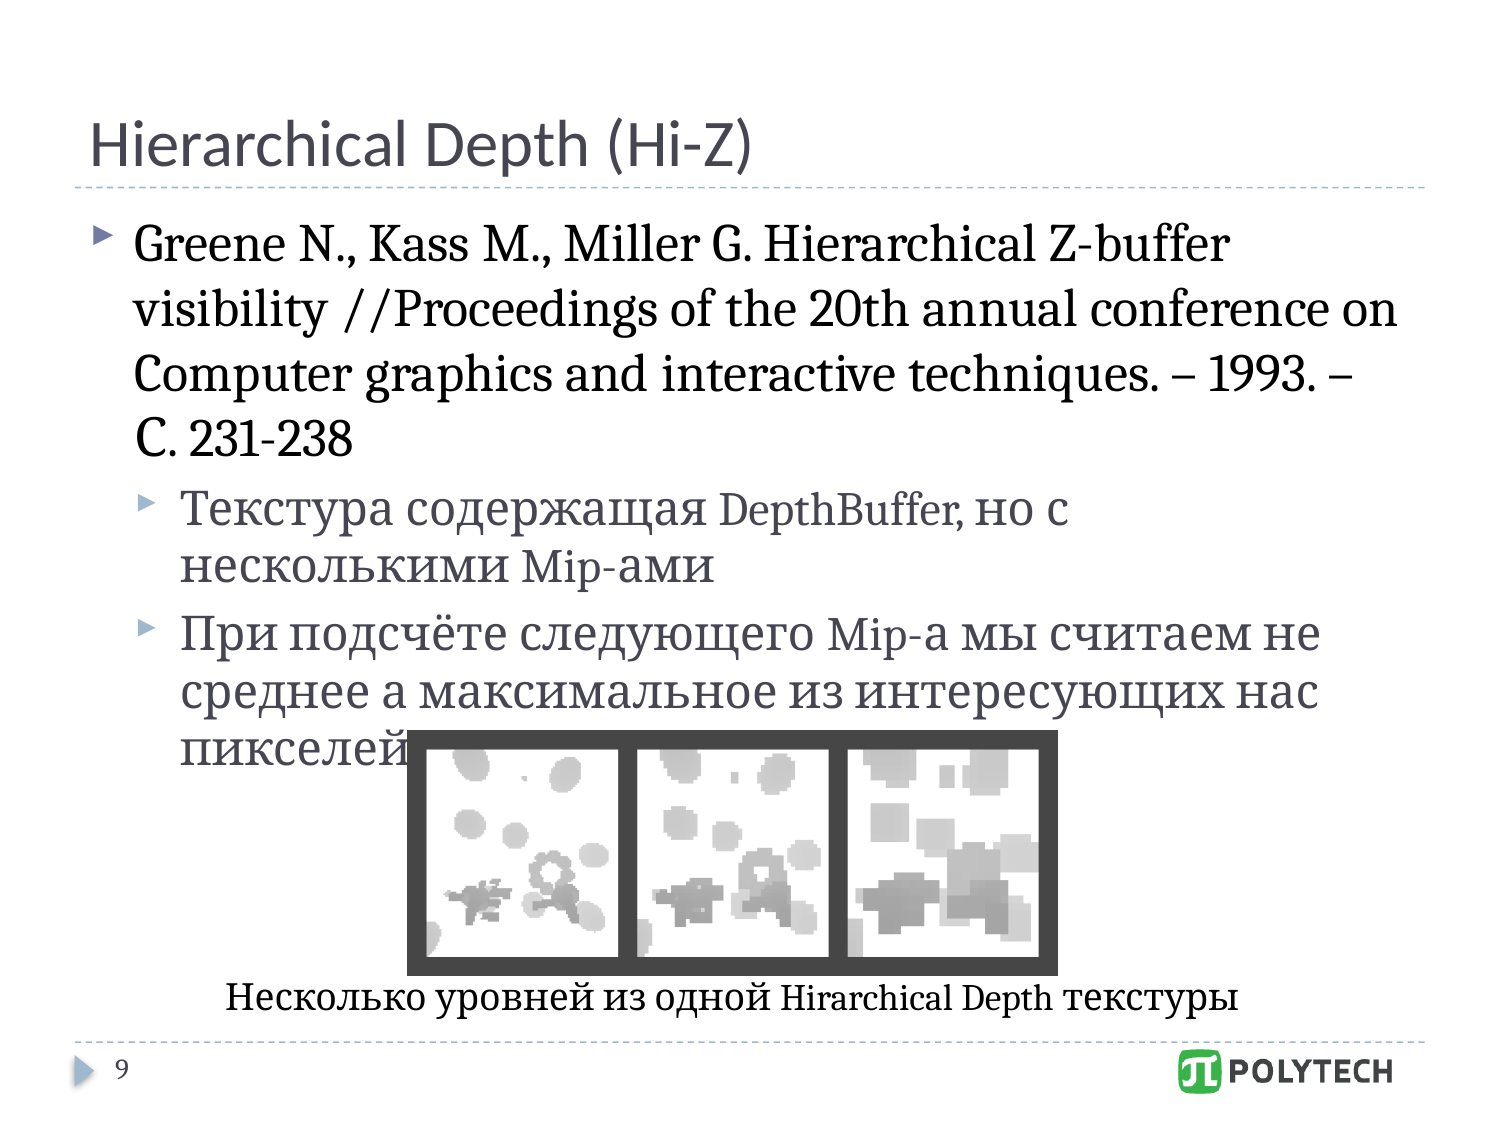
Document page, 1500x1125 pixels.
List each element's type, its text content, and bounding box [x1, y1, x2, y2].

picture [407, 730, 1058, 976]
list Greene N., Kass M., Miller G. Hierarchical Z-buffer visibility //Proceedings of the 20th annual conference on Computer graphics and interactive techniques. – 1993. – С. 231-238 Текстура содержащая DepthBuffer, но с несколькими Mip-ами При подсчёте следующего Mip-а мы считаем не среднее а максимальное из интересующих нас пикселей [75, 200, 1425, 1010]
text_box Несколько уровней из одной Hirarchical Depth текстуры [210, 965, 1255, 1026]
picture [1166, 1039, 1403, 1103]
title Hierarchical Depth (Hi-Z) [75, 24, 1425, 188]
slide_number 9 [100, 1042, 426, 1103]
